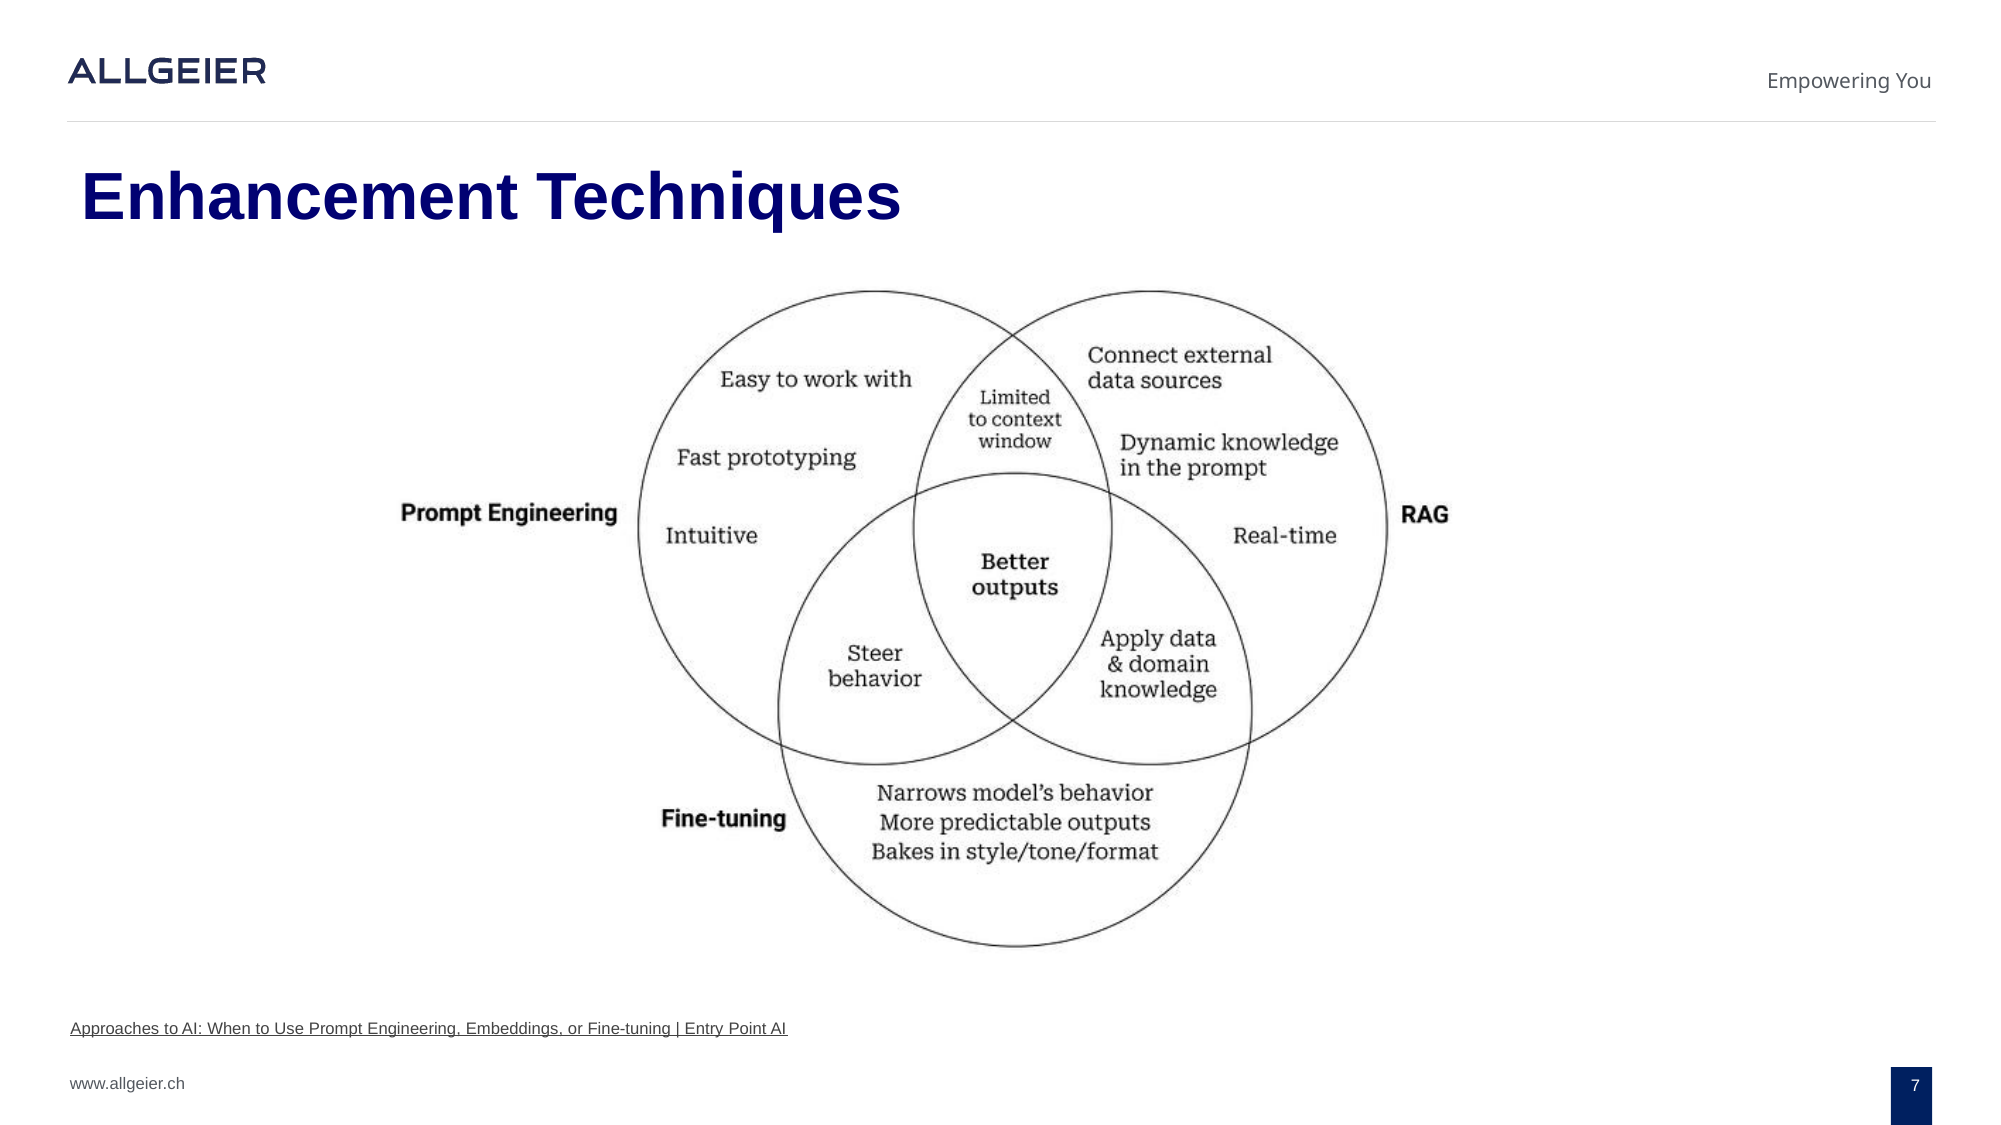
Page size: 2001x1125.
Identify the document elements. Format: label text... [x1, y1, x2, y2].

text_box Approaches to AI: When to Use Prompt Engineering, Embeddings, or Fine-tuning | Entry Point AI [55, 1010, 1056, 1045]
slide_number 7 [1485, 1055, 1936, 1116]
picture [43, 34, 290, 107]
picture [355, 264, 1486, 969]
title Enhancement Techniques [66, 145, 1933, 364]
